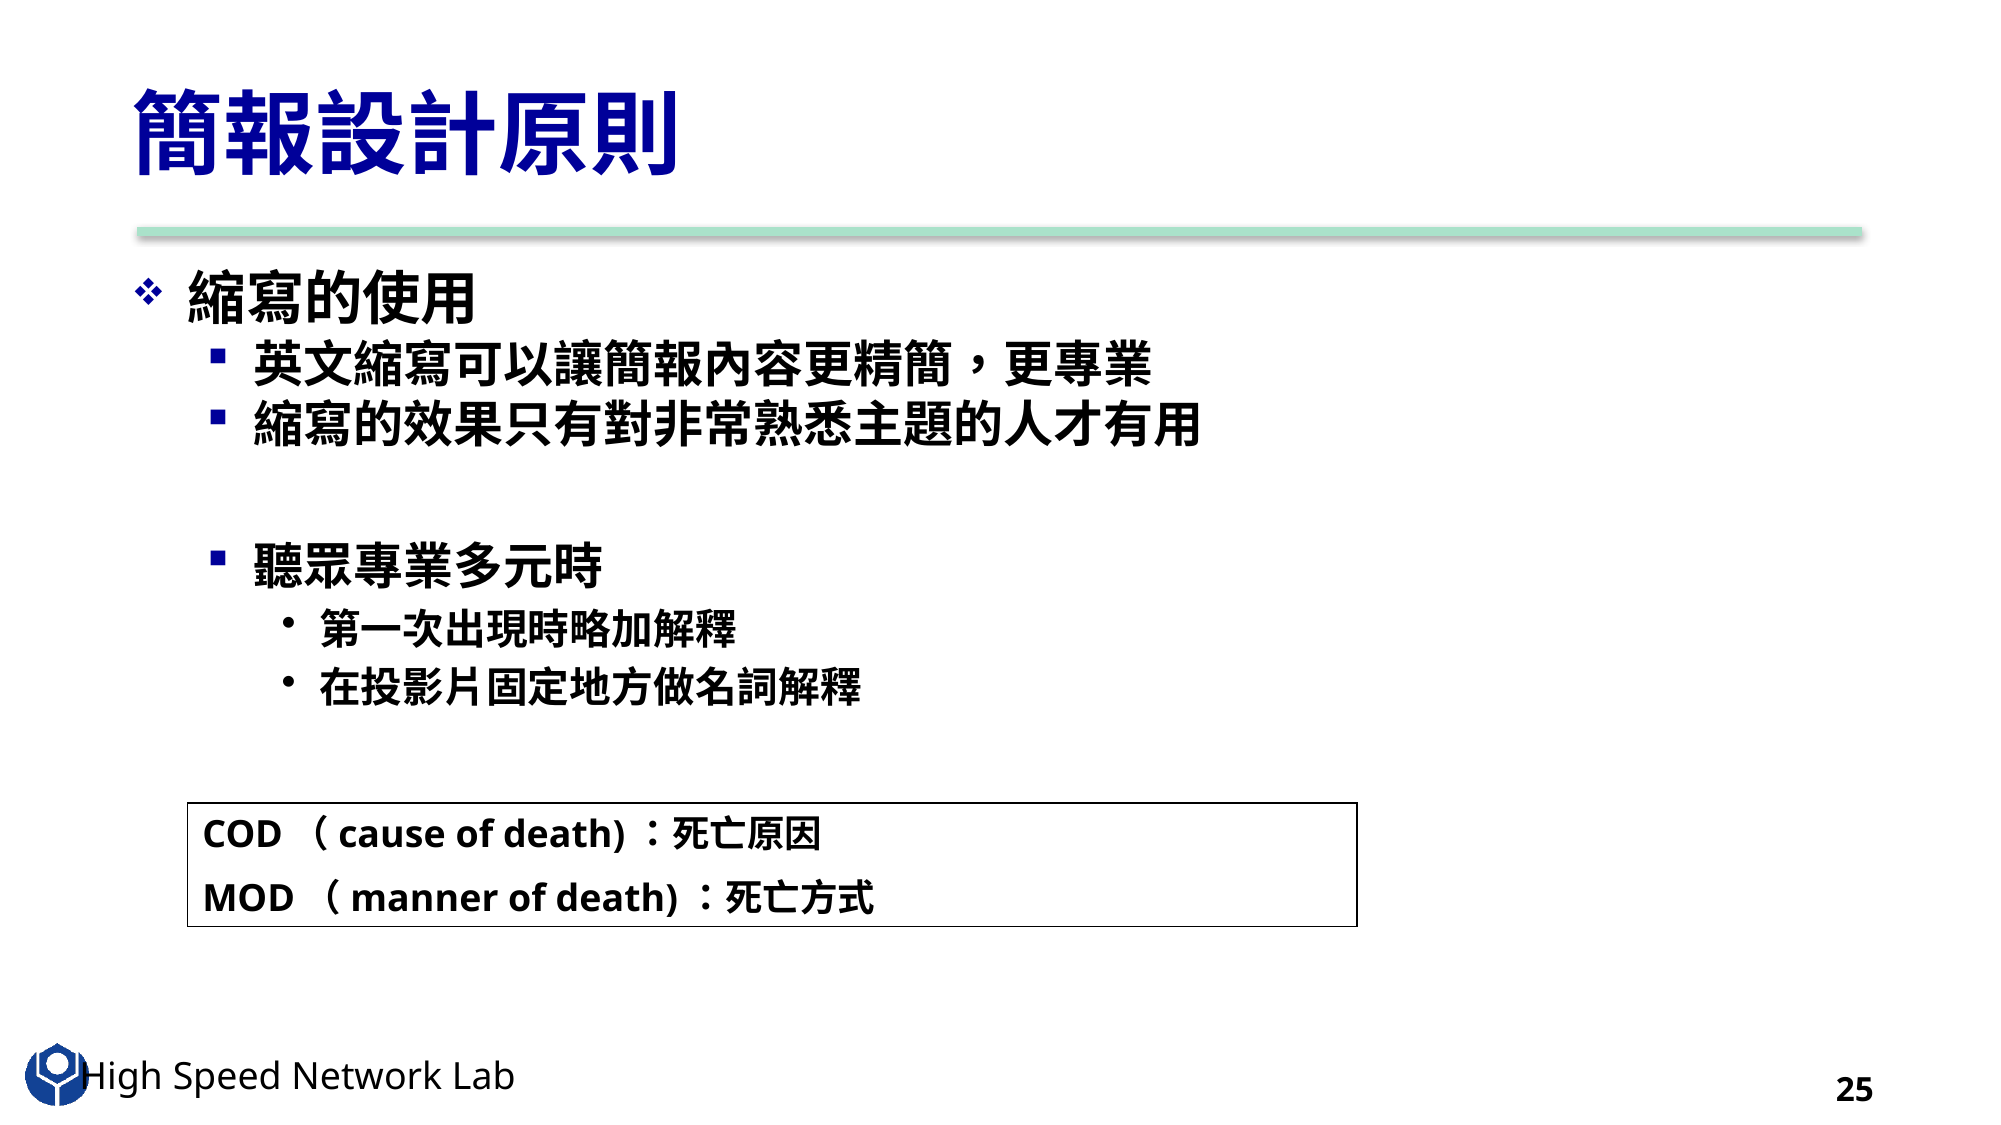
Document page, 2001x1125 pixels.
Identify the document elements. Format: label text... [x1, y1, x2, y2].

text_box COD（cause of death)：死亡原因 MOD（manner of death)：死亡方式 [187, 803, 1357, 927]
picture [25, 1043, 89, 1106]
title 簡報設計原則 [116, 37, 1817, 225]
slide_number 25 [1820, 1059, 1969, 1106]
list 縮寫的使用 英文縮寫可以讓簡報內容更精簡，更專業 縮寫的效果只有對非常熟悉主題的人才有用 聽眾專業多元時 第一次出現時略加解釋 在投影片固定地方做名詞解釋 [116, 264, 1817, 1027]
